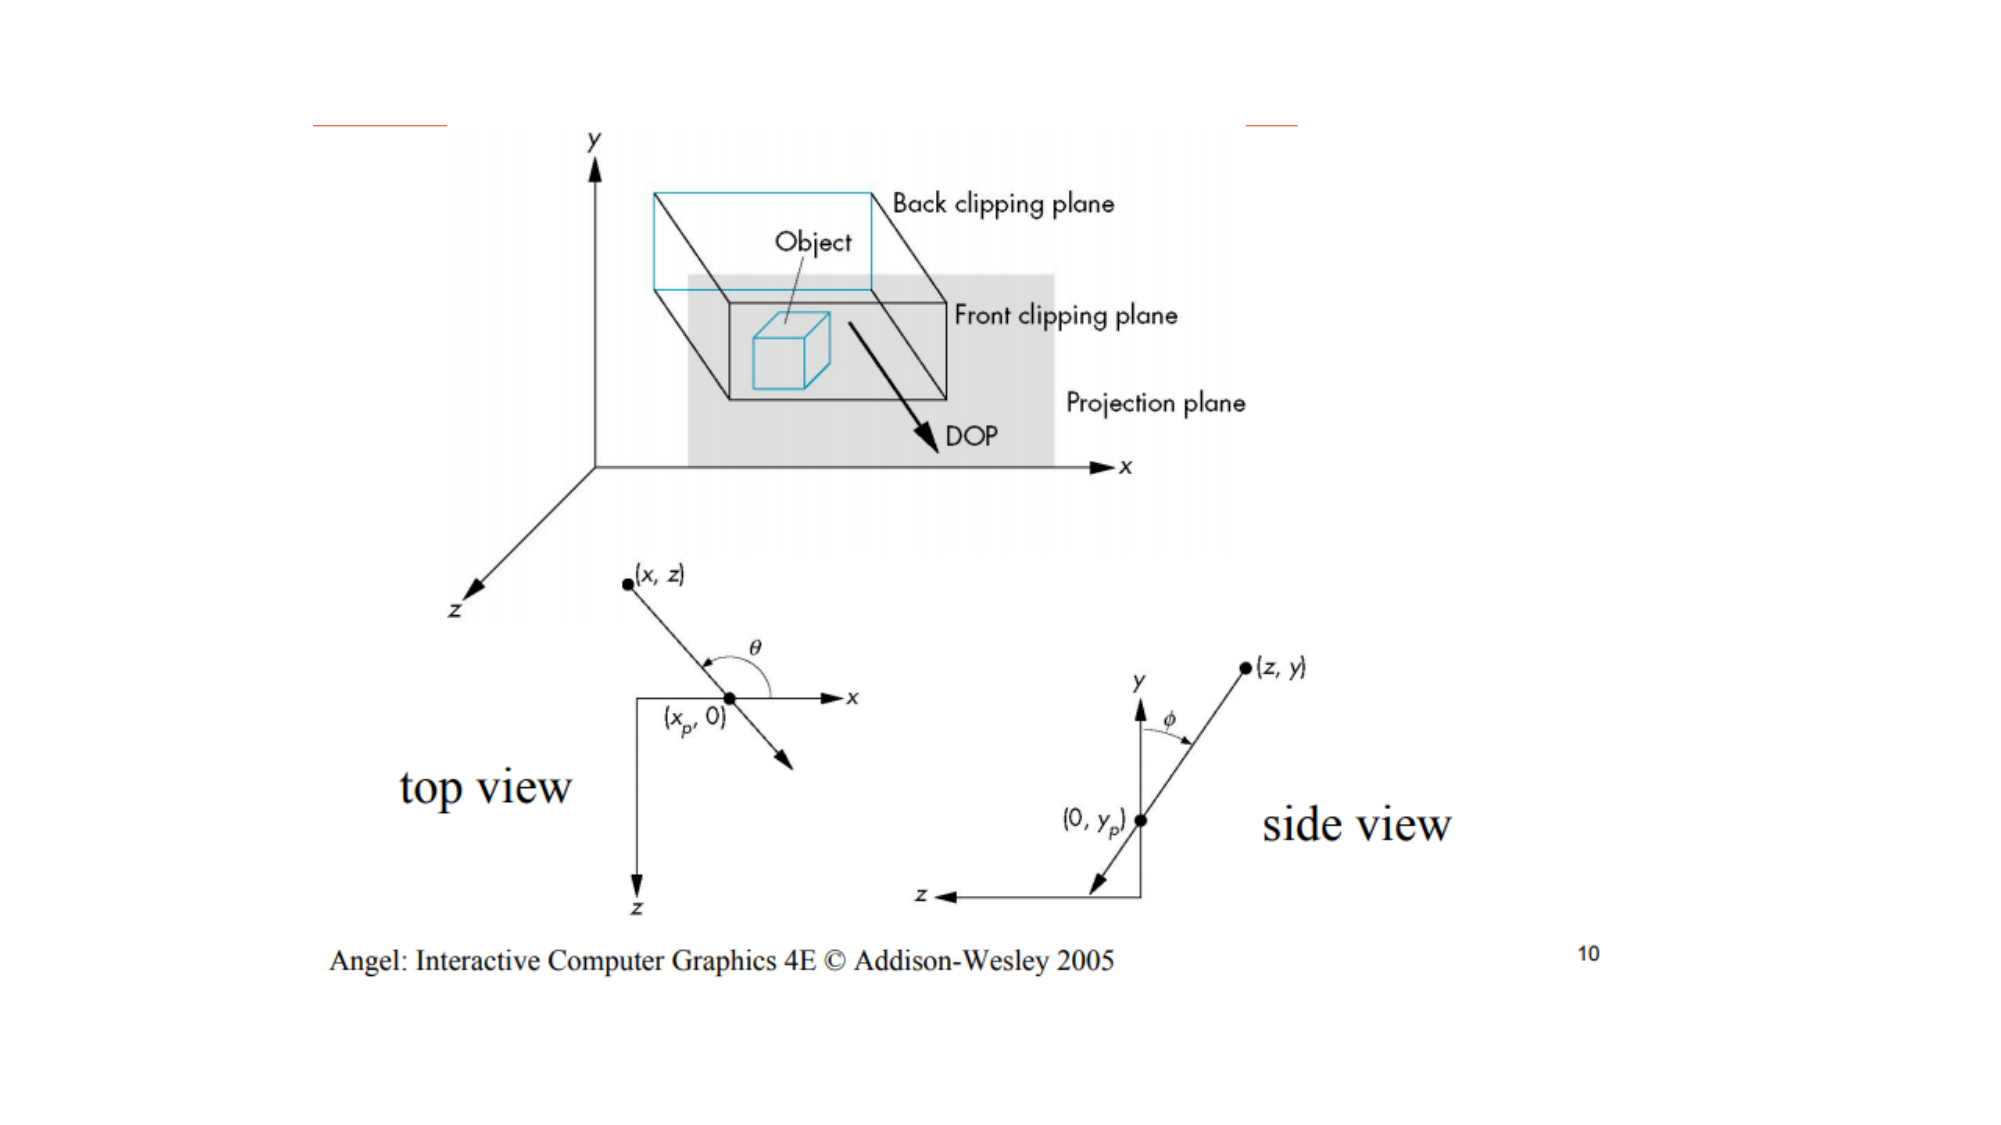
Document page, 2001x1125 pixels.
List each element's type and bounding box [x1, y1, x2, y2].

picture [313, 125, 1687, 1000]
